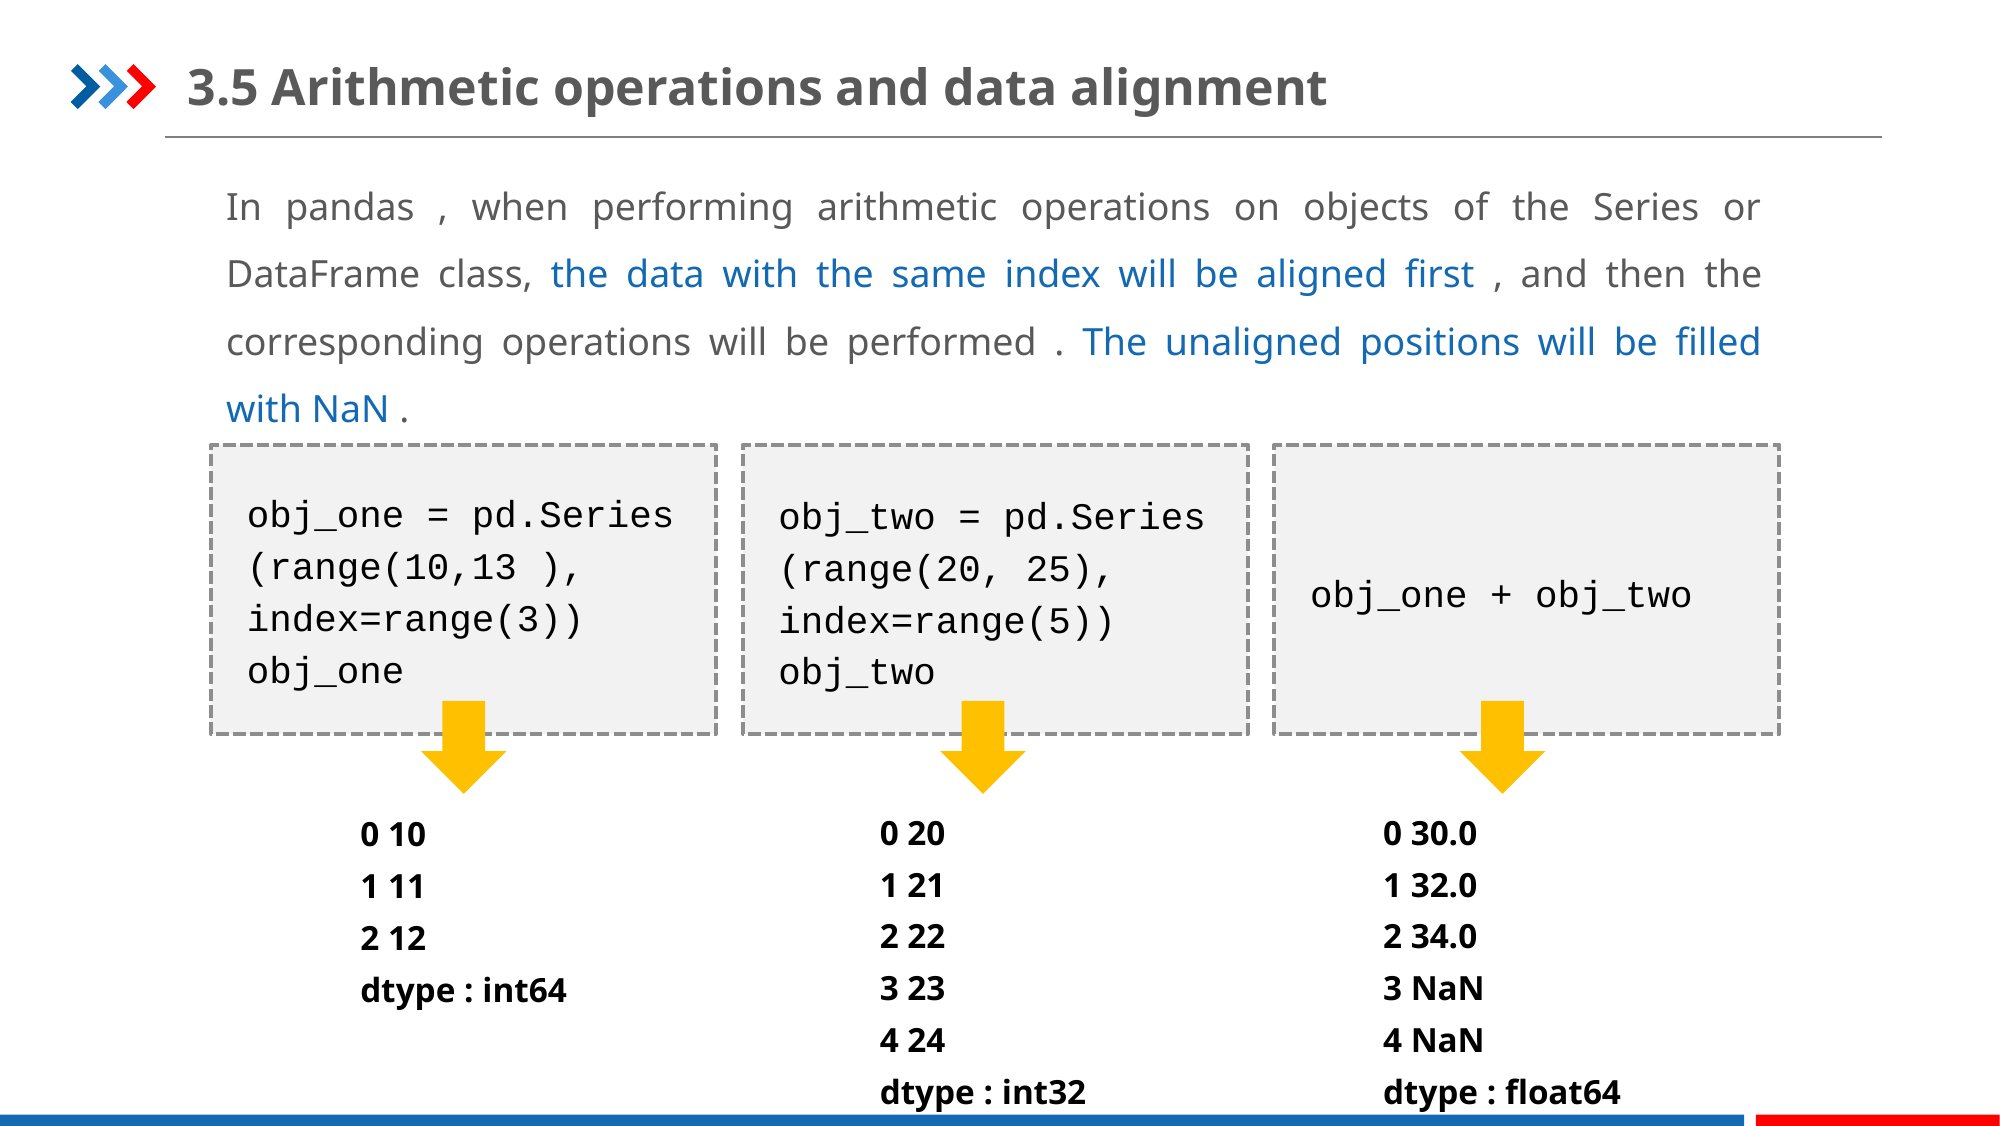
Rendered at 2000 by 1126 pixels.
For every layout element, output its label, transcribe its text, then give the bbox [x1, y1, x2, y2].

text_box In pandas , when performing arithmetic operations on objects of the Series or DataFrame class, the data with the same index will be aligned first , and then the corresponding operations will be performed . The unaligned positions will be filled with NaN . [211, 152, 1778, 438]
text_box [938, 698, 1028, 792]
text_box obj_two = pd.Series (range(20, 25), index=range(5)) obj_two [763, 478, 1248, 700]
text_box [419, 698, 509, 796]
text_box [209, 443, 718, 736]
text_box obj_one + obj_two [1295, 555, 1780, 623]
text_box [1457, 698, 1548, 792]
text_box [1272, 443, 1781, 736]
text_box 0 20 1 21 2 22 3 23 4 24 dtype : int32 [865, 792, 1102, 1119]
text_box obj_one = pd.Series (range(10,13 ), index=range(3)) obj_one [232, 476, 717, 698]
text_box 0 30.0 1 32.0 2 34.0 3 NaN 4 NaN dtype : float64 [1368, 792, 1637, 1119]
text_box [741, 443, 1250, 736]
text_box 3.5 Arithmetic operations and data alignment [187, 43, 1402, 127]
text_box 0 10 1 11 2 12 dtype : int64 [345, 793, 582, 1016]
